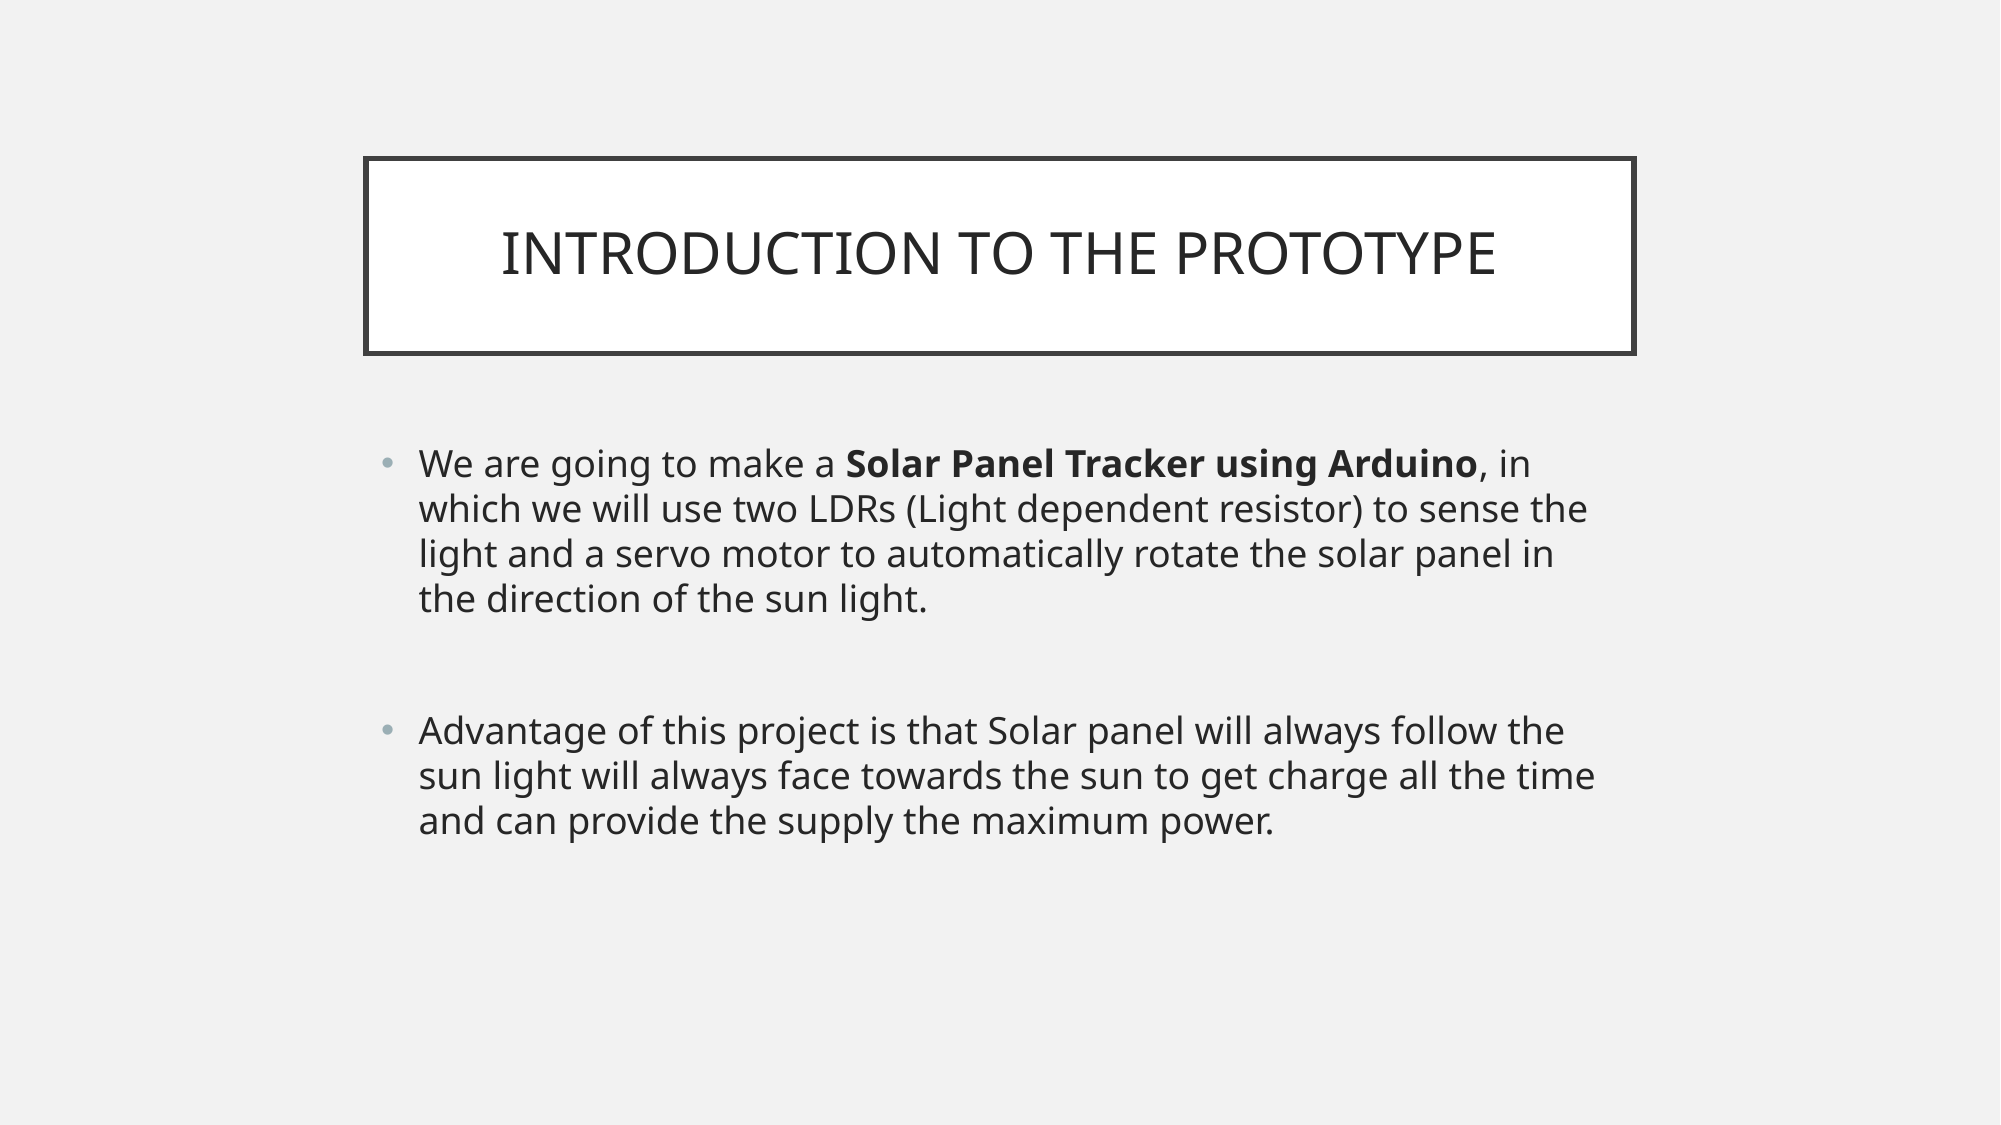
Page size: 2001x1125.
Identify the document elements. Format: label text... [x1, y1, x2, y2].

list We are going to make a Solar Panel Tracker using Arduino, in which we will use two LDRs (Light dependent resistor) to sense the light and a servo motor to automatically rotate the solar panel in the direction of the sun light. Advantage of this project is that Solar panel will always follow the sun light will always face towards the sun to get charge all the time and can provide the supply the maximum power. [366, 432, 1634, 942]
title INTRODUCTION TO THE PROTOTYPE [363, 156, 1637, 356]
